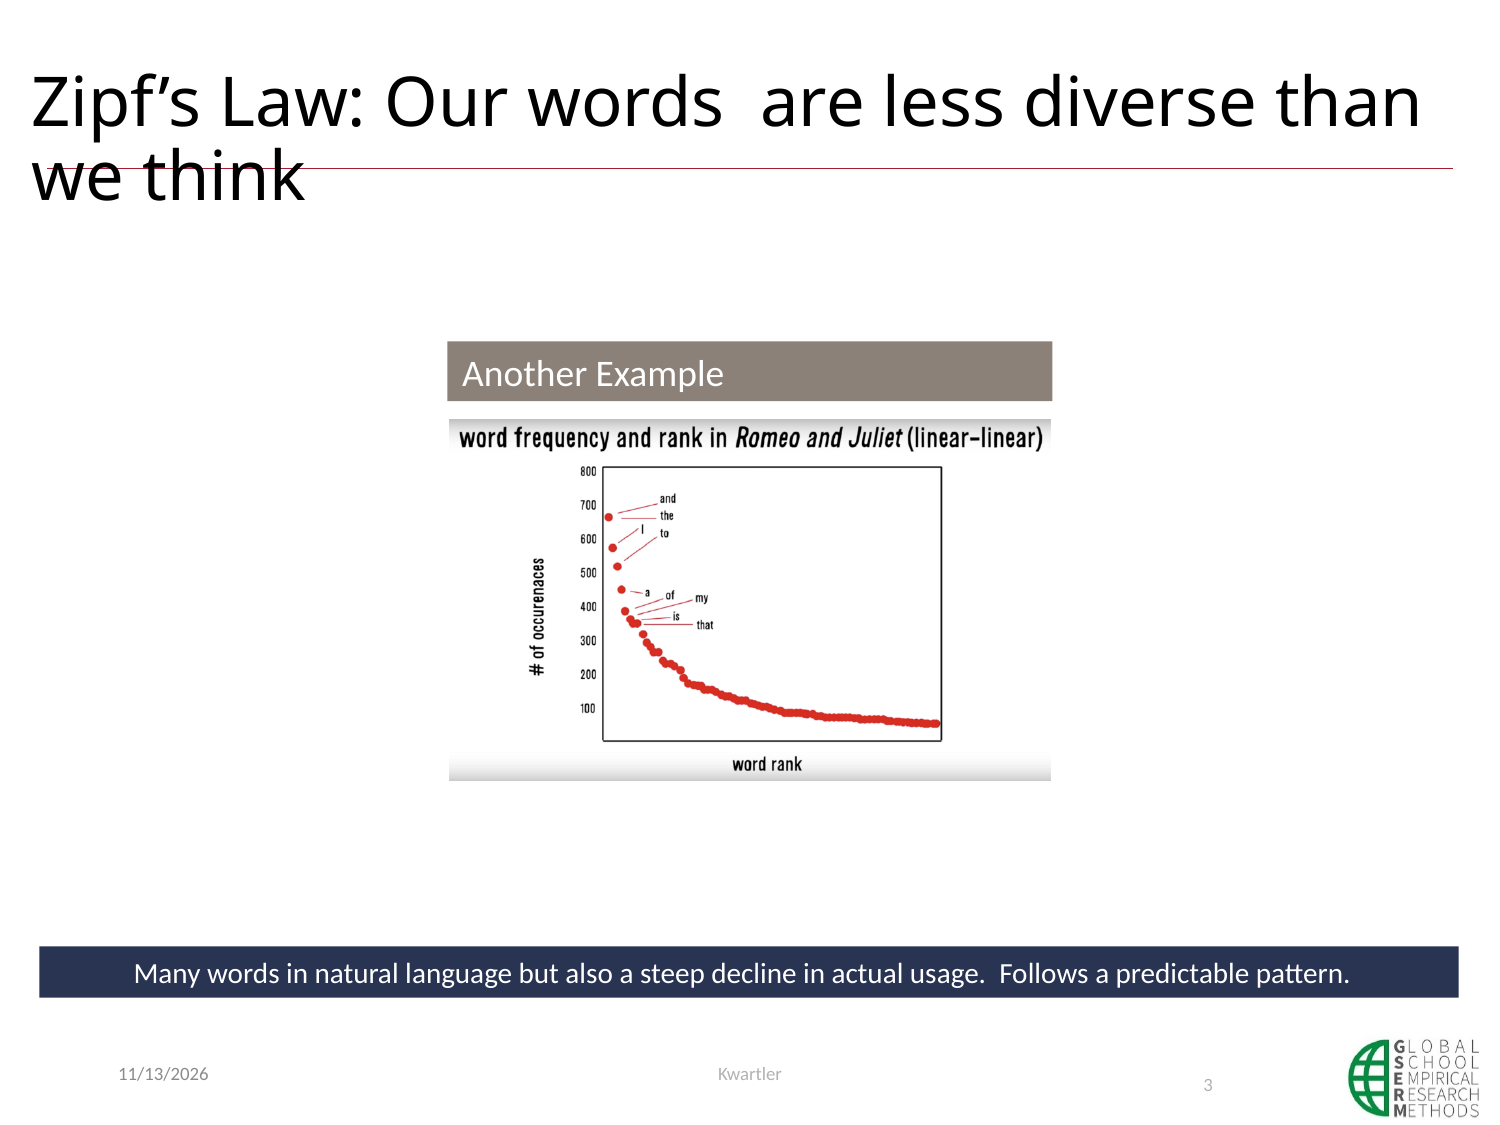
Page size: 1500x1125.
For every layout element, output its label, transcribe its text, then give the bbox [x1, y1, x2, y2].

footer Kwartler [496, 1042, 1004, 1103]
slide_number 3 [1188, 1042, 1330, 1103]
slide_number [103, 1042, 441, 1103]
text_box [447, 341, 1053, 781]
picture [1342, 1031, 1500, 1120]
text_box Many words in natural language but also a steep decline in actual usage. Follows a predictable pattern. [38, 945, 1460, 999]
title Zipf’s Law: Our words are less diverse than we think [16, 59, 1484, 157]
